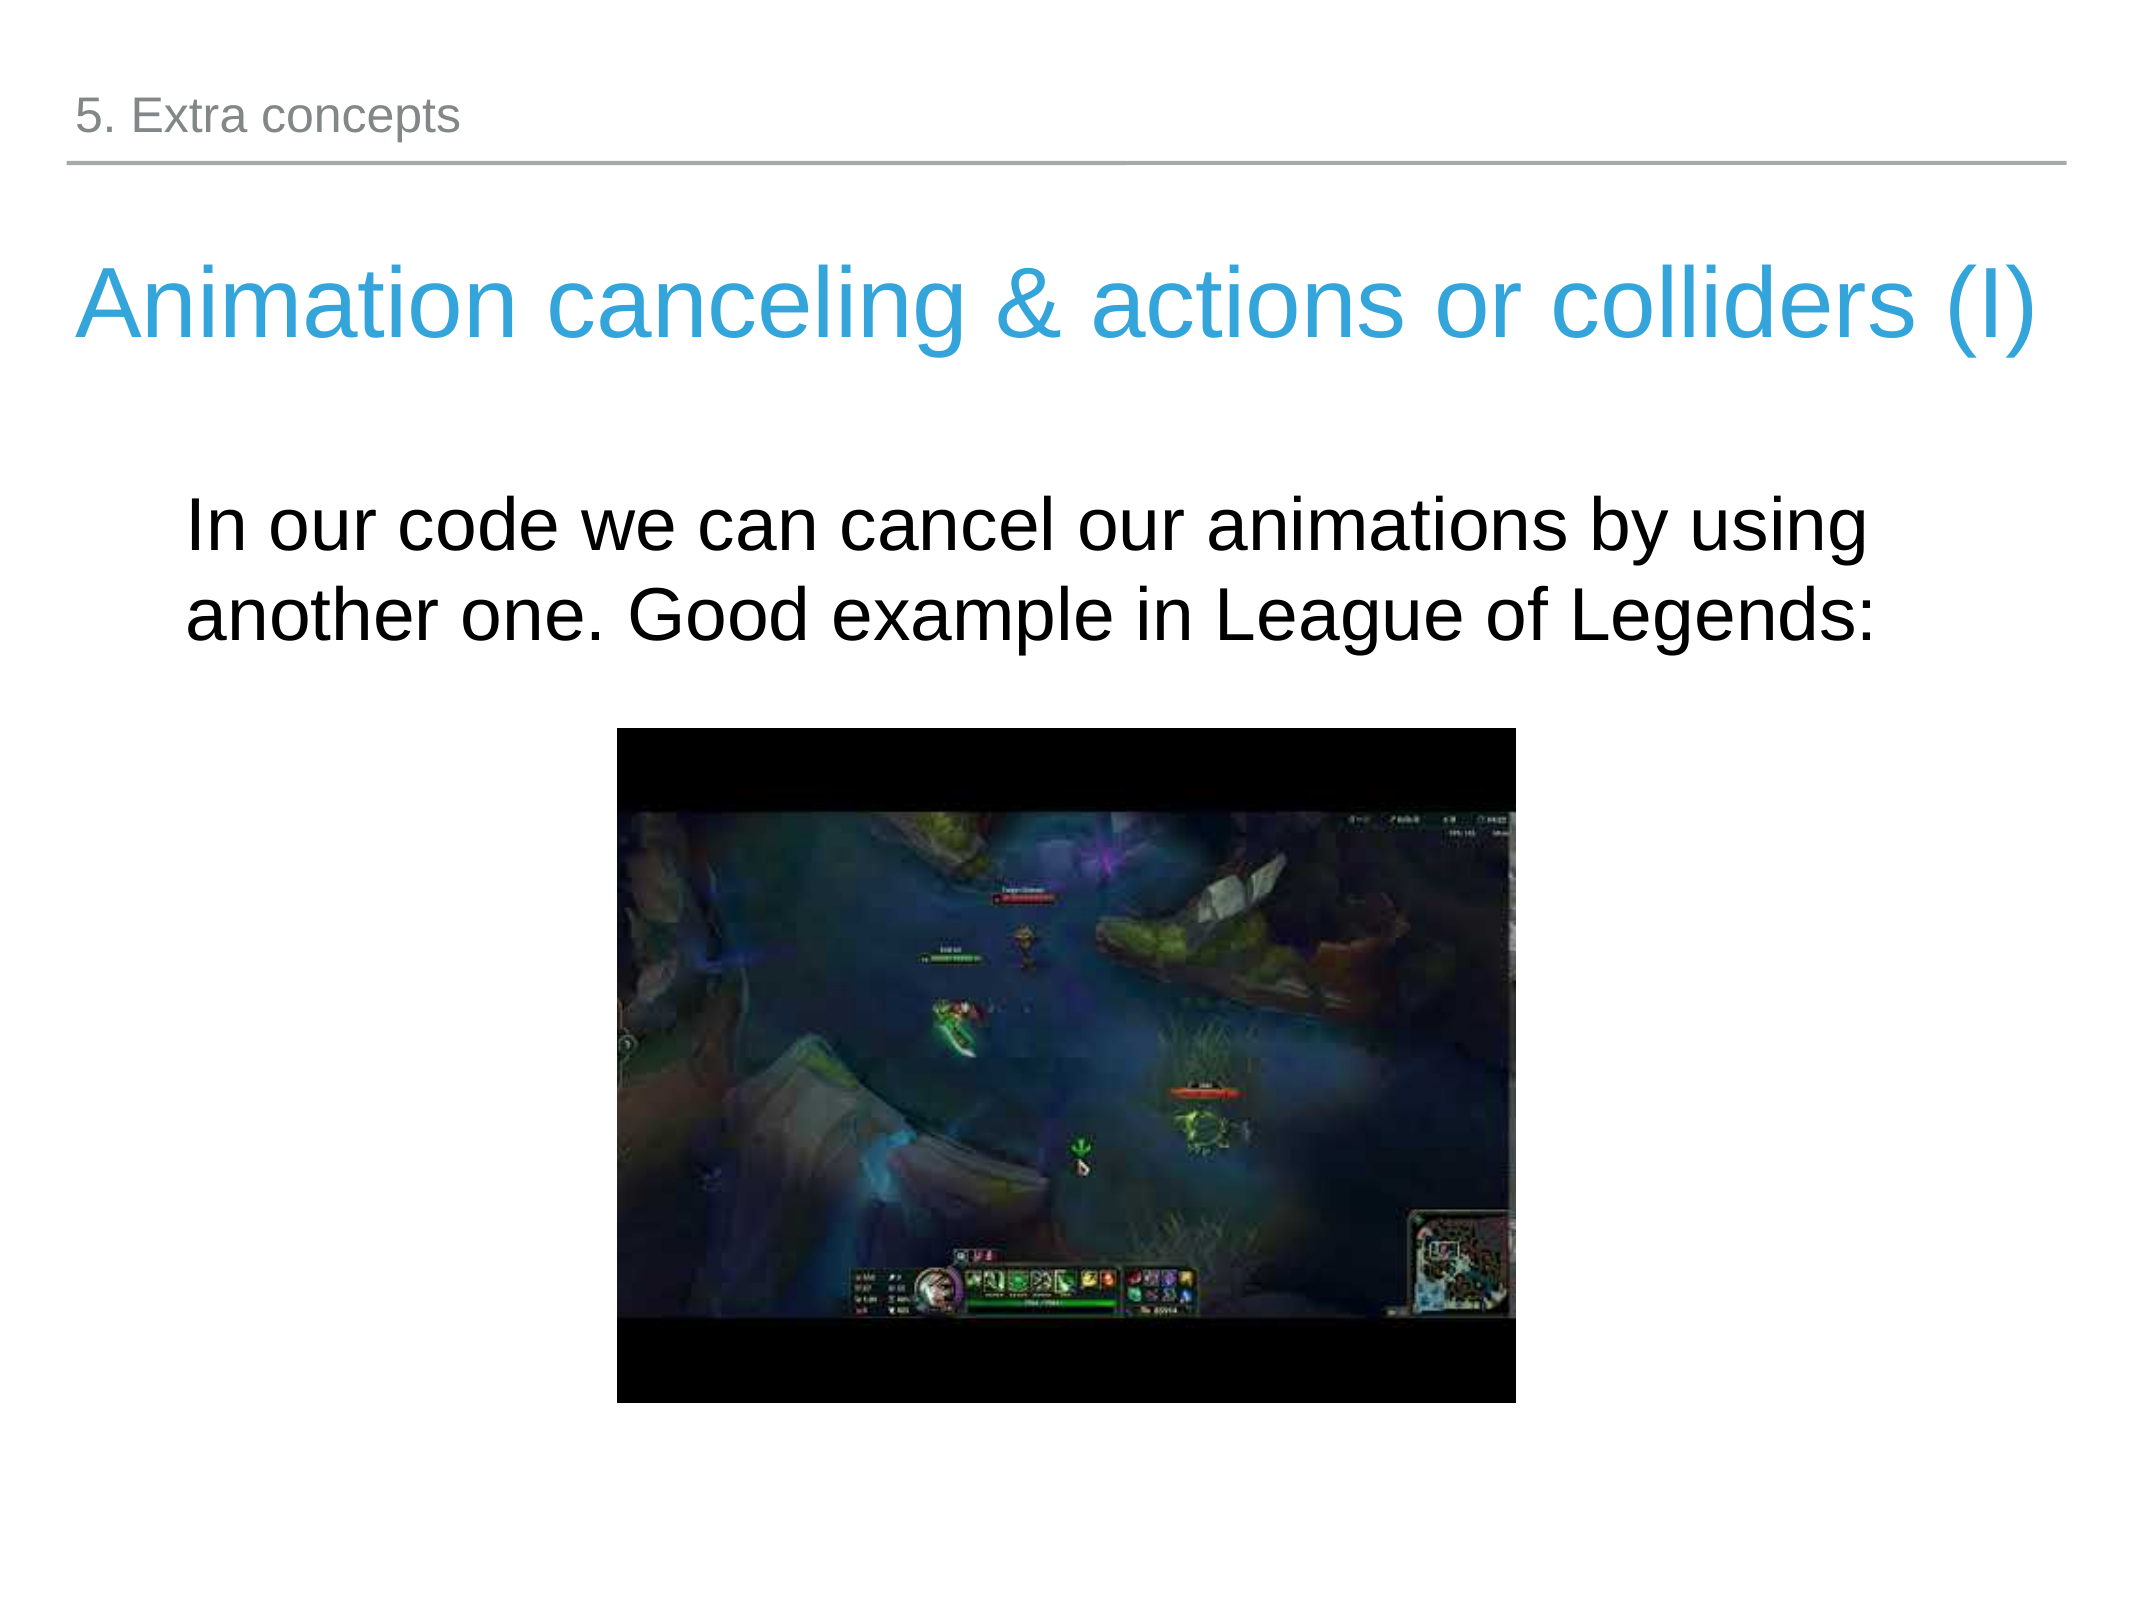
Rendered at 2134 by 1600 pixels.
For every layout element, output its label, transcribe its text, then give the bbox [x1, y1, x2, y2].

list 5. Extra concepts [66, 75, 1900, 150]
list In our code we can cancel our animations by using another one. Good example in League of Legends: [177, 466, 1964, 1363]
title Animation canceling & actions or colliders (I) [66, 252, 2067, 539]
picture [617, 728, 1516, 1403]
